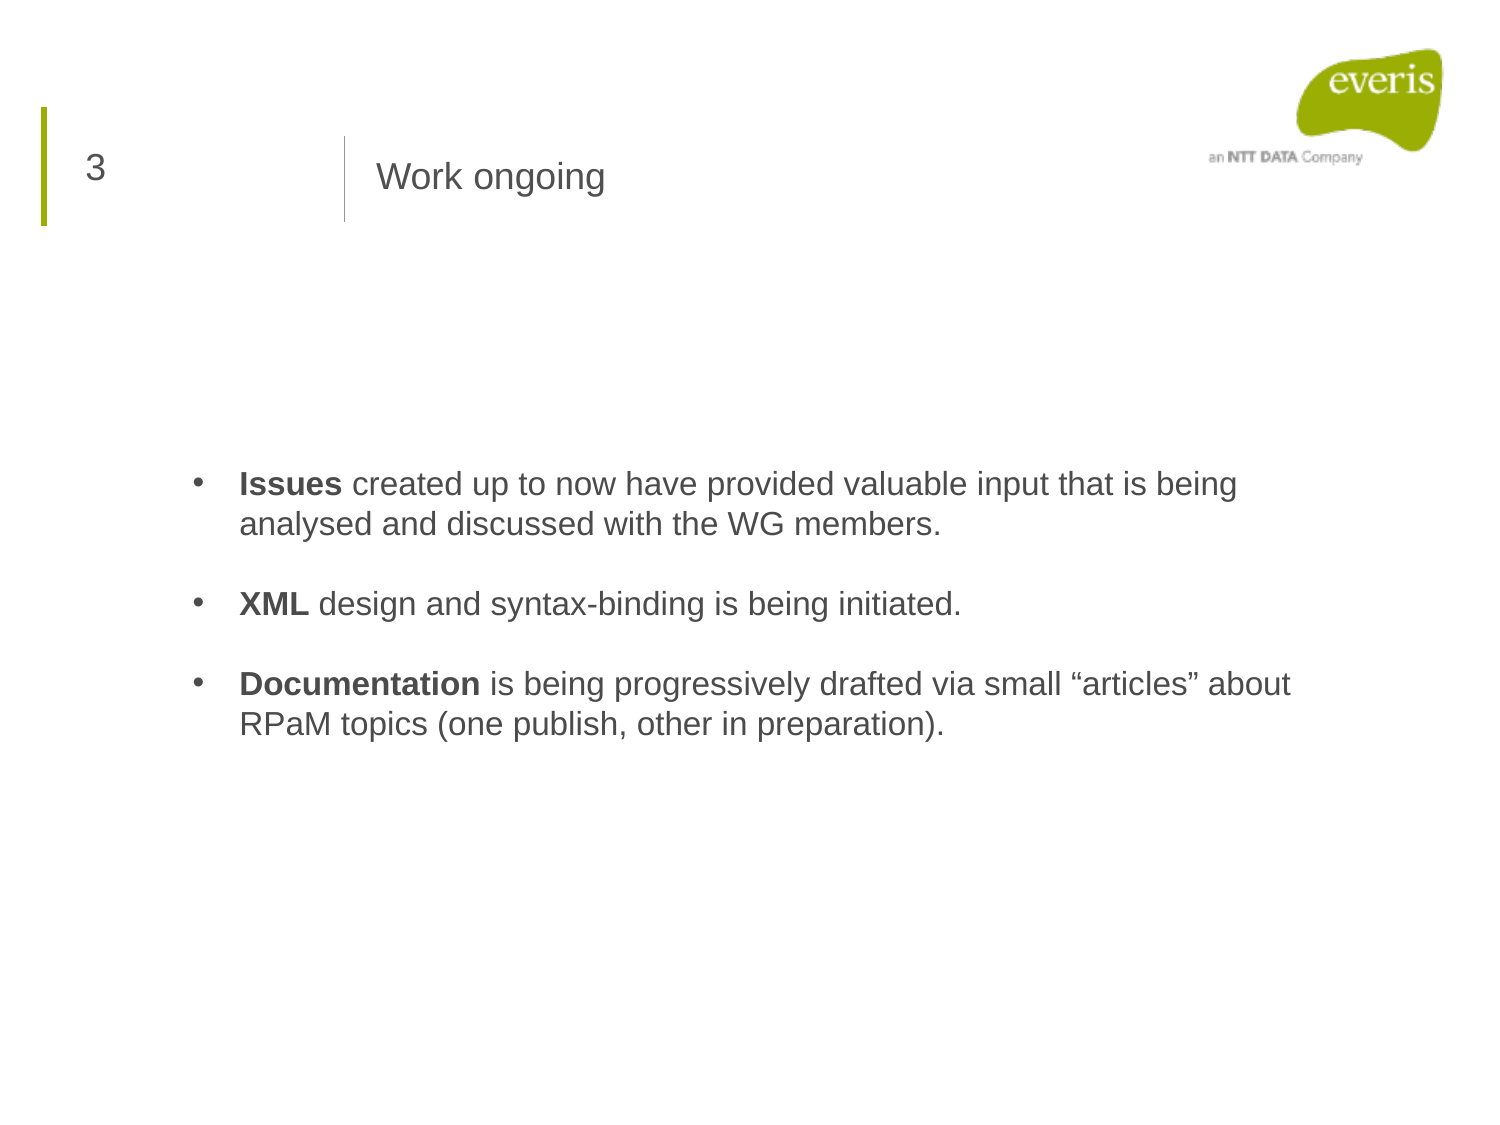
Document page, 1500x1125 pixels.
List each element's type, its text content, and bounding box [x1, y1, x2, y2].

picture [1199, 27, 1453, 186]
text_box Issues created up to now have provided valuable input that is being analysed and discussed with the WG members. XML design and syntax-binding is being initiated. Documentation is being progressively drafted via small “articles” about RPaM topics (one publish, other in preparation). [27, 415, 1368, 750]
list 3 [70, 140, 306, 210]
list Work ongoing [361, 149, 1079, 208]
